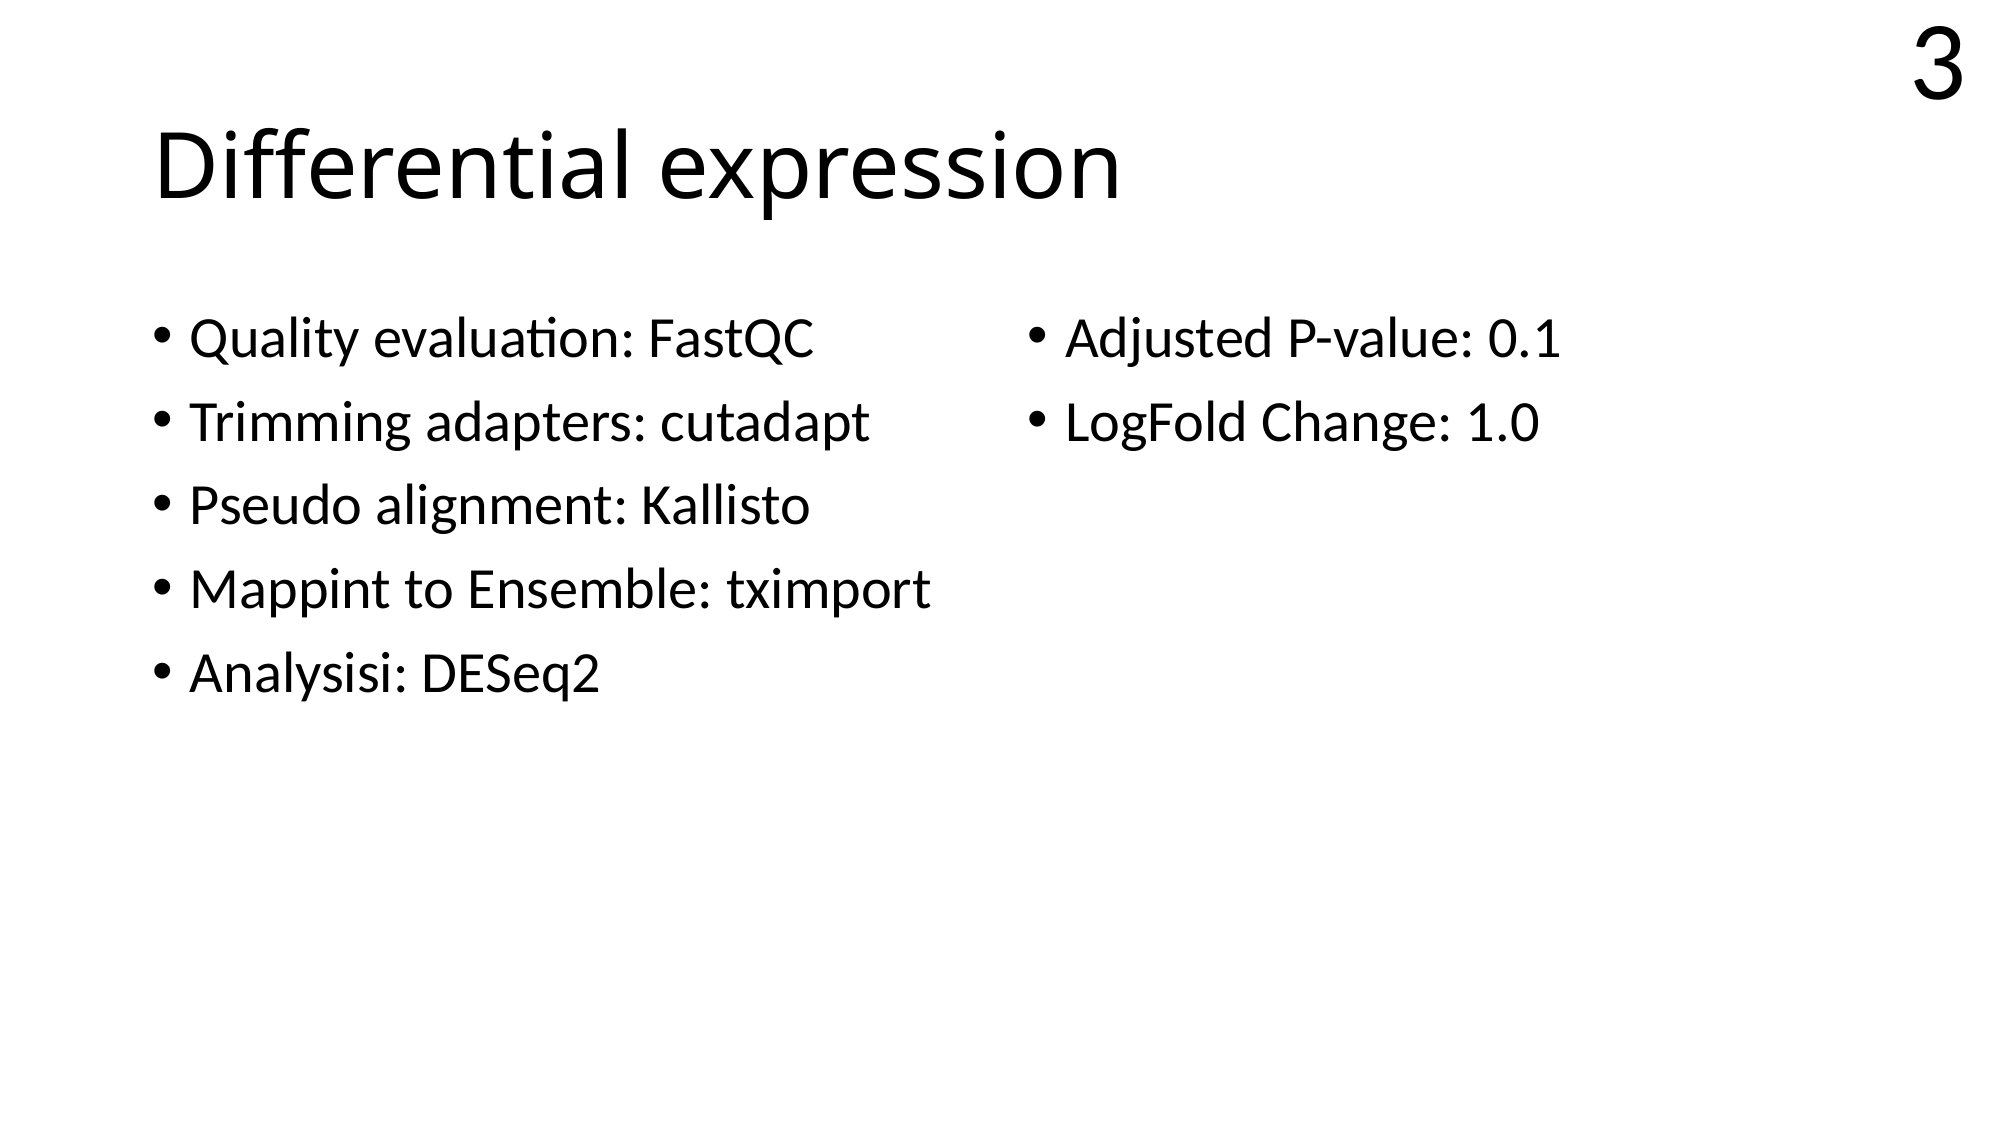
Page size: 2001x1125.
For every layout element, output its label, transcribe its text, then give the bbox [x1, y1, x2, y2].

list Quality evaluation: FastQC Trimming adapters: cutadapt Pseudo alignment: Kallisto Mappint to Ensemble: tximport Analysisi: DESeq2 [137, 299, 988, 1014]
title Differential expression [137, 59, 1863, 278]
list Adjusted P-value: 0.1 LogFold Change: 1.0 [1012, 299, 1863, 1014]
text_box 3 [1894, 0, 1982, 130]
